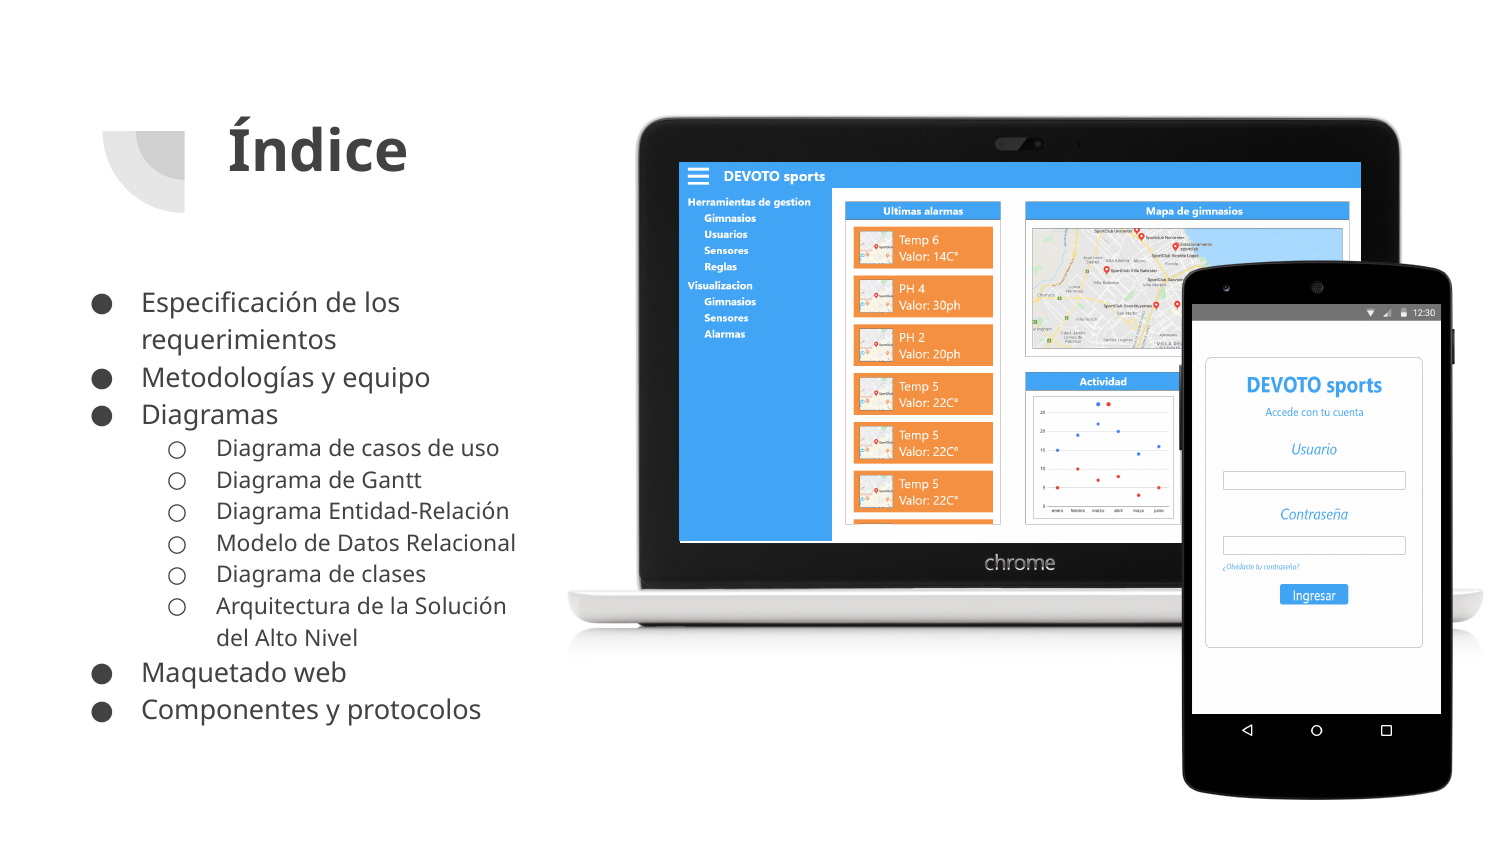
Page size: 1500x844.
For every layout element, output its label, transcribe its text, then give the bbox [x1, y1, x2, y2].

list Especificación de los requerimientos Metodologías y equipo Diagramas Diagrama de casos de uso Diagrama de Gantt Diagrama Entidad-Relación Modelo de Datos Relacional Diagrama de clases Arquitectura de la Solución del Alto Nivel Maquetado web Componentes y protocolos [51, 265, 553, 822]
picture [566, 114, 1484, 801]
title Índice [213, 98, 758, 359]
